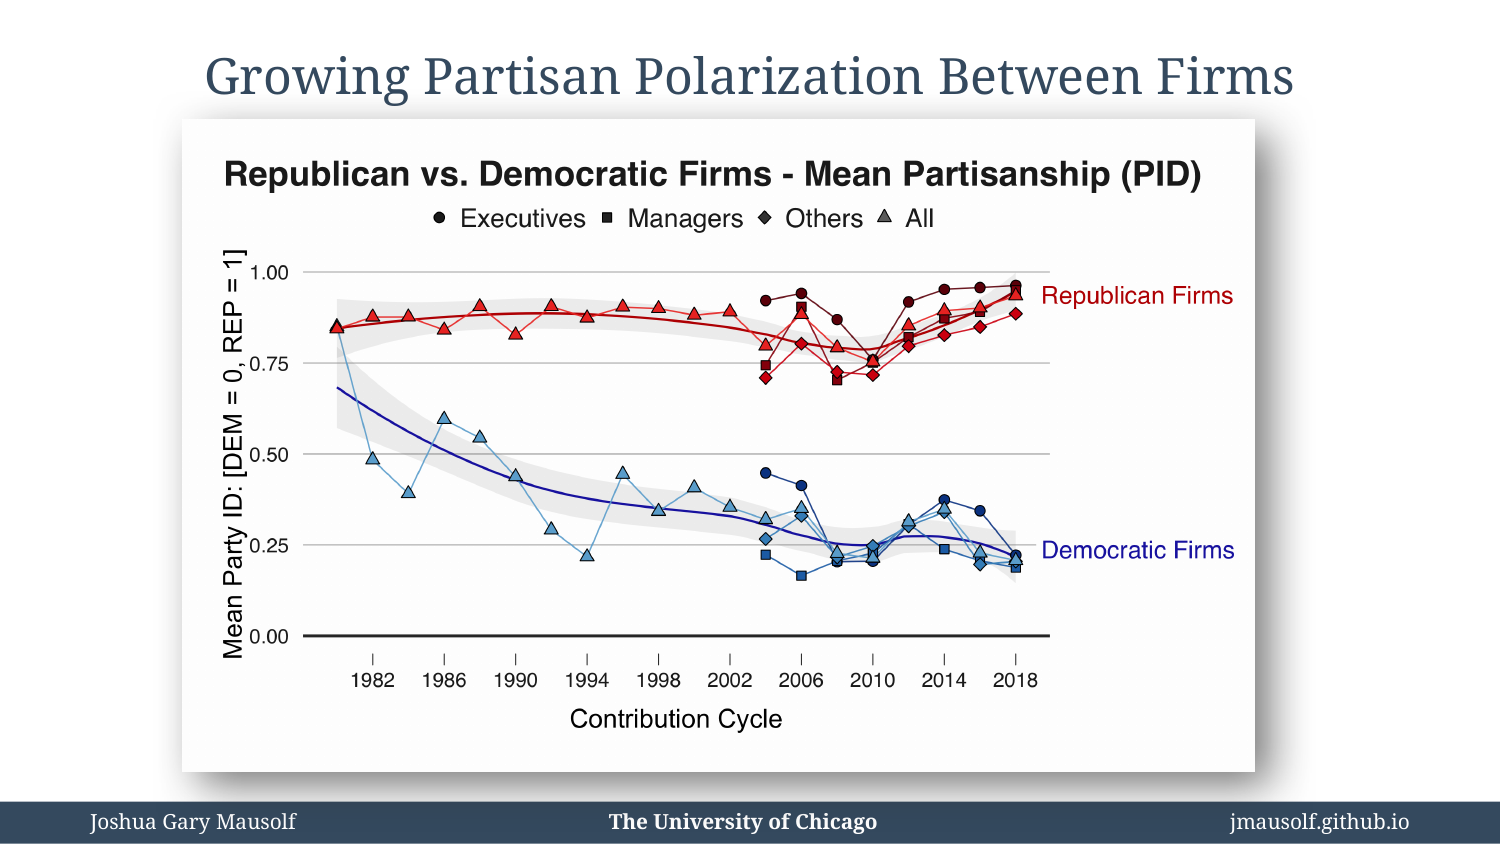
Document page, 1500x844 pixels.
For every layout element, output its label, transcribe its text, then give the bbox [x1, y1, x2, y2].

title Growing Partisan Polarization Between Firms [30, 0, 1470, 120]
picture [182, 119, 1256, 772]
